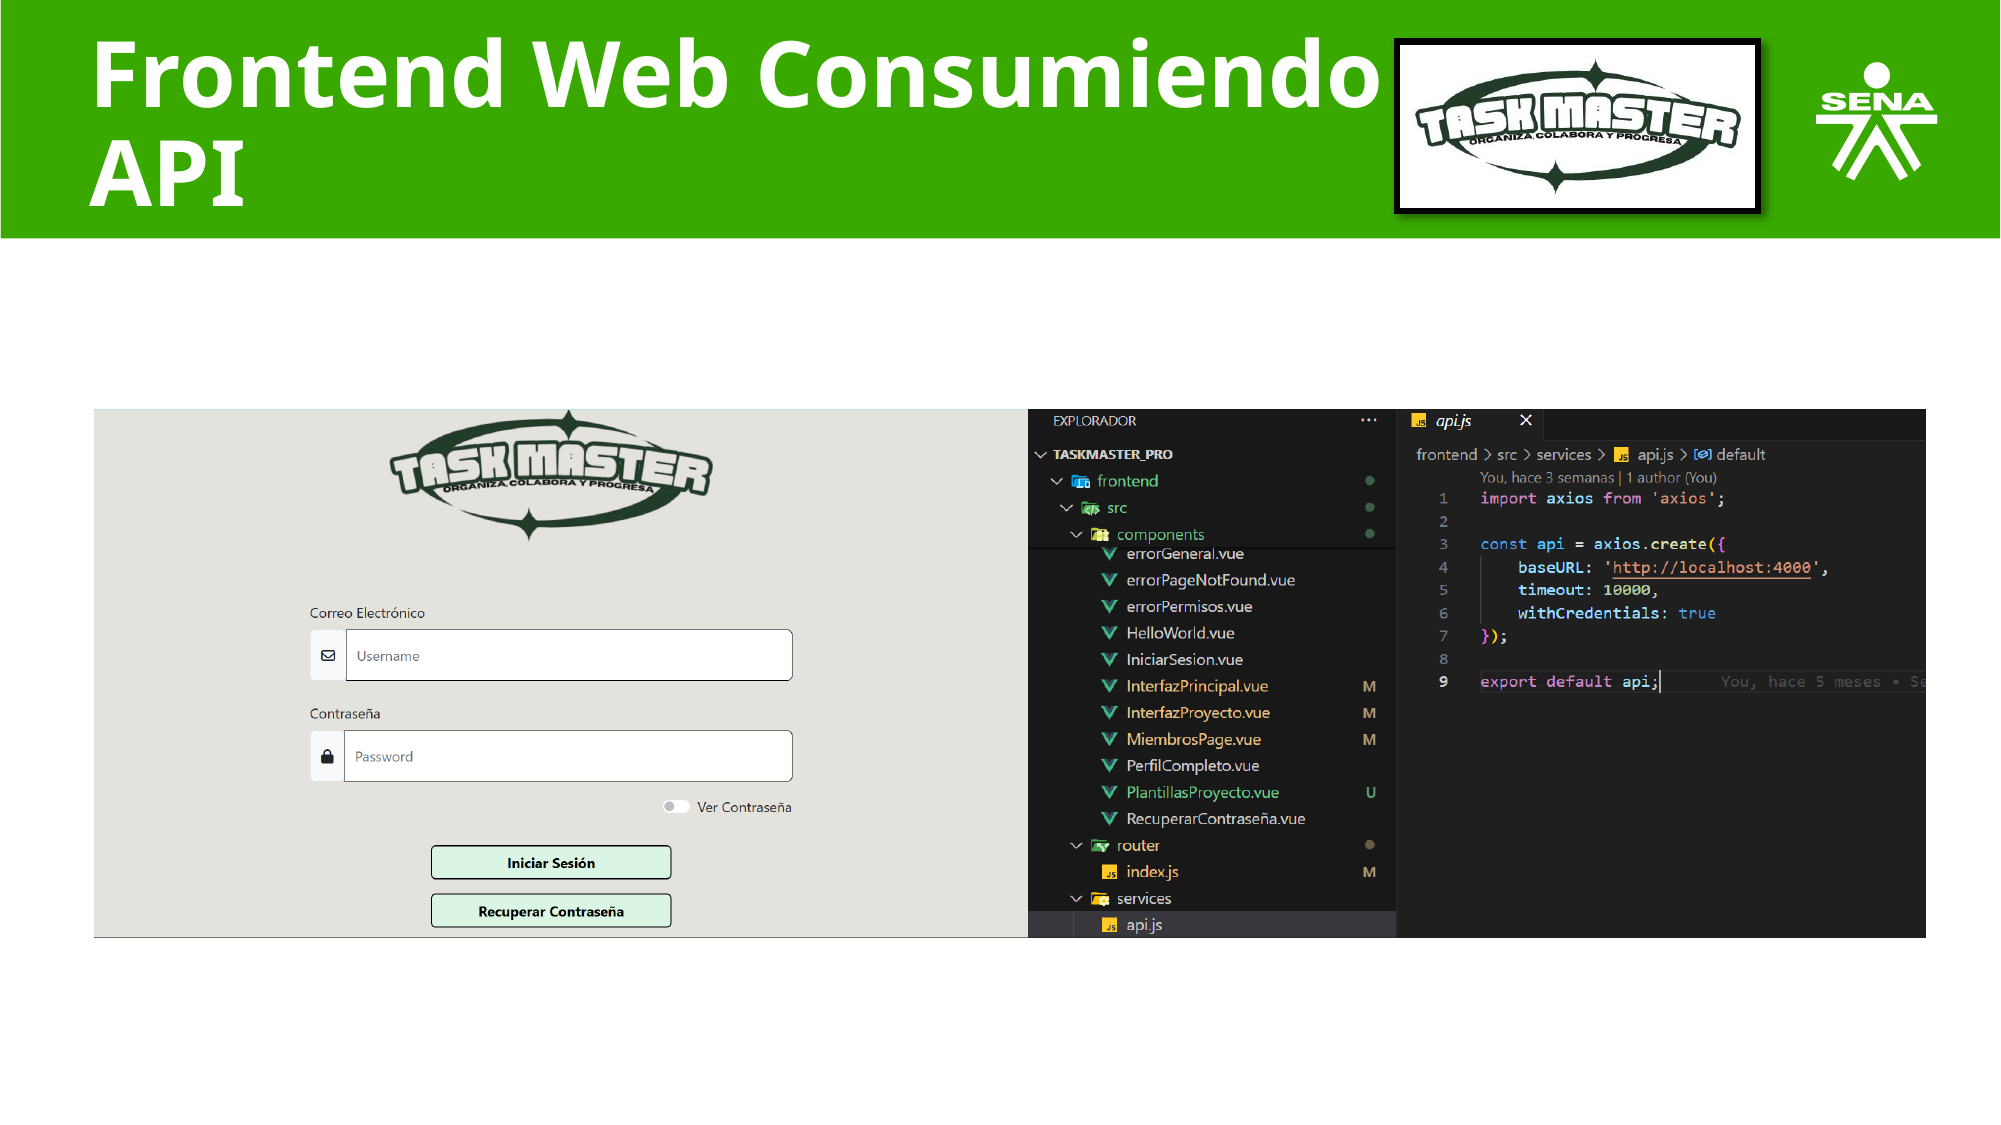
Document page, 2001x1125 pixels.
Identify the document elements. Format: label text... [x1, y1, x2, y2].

title Frontend Web Consumiendo API [74, 18, 1800, 236]
picture [0, 0, 2001, 1125]
